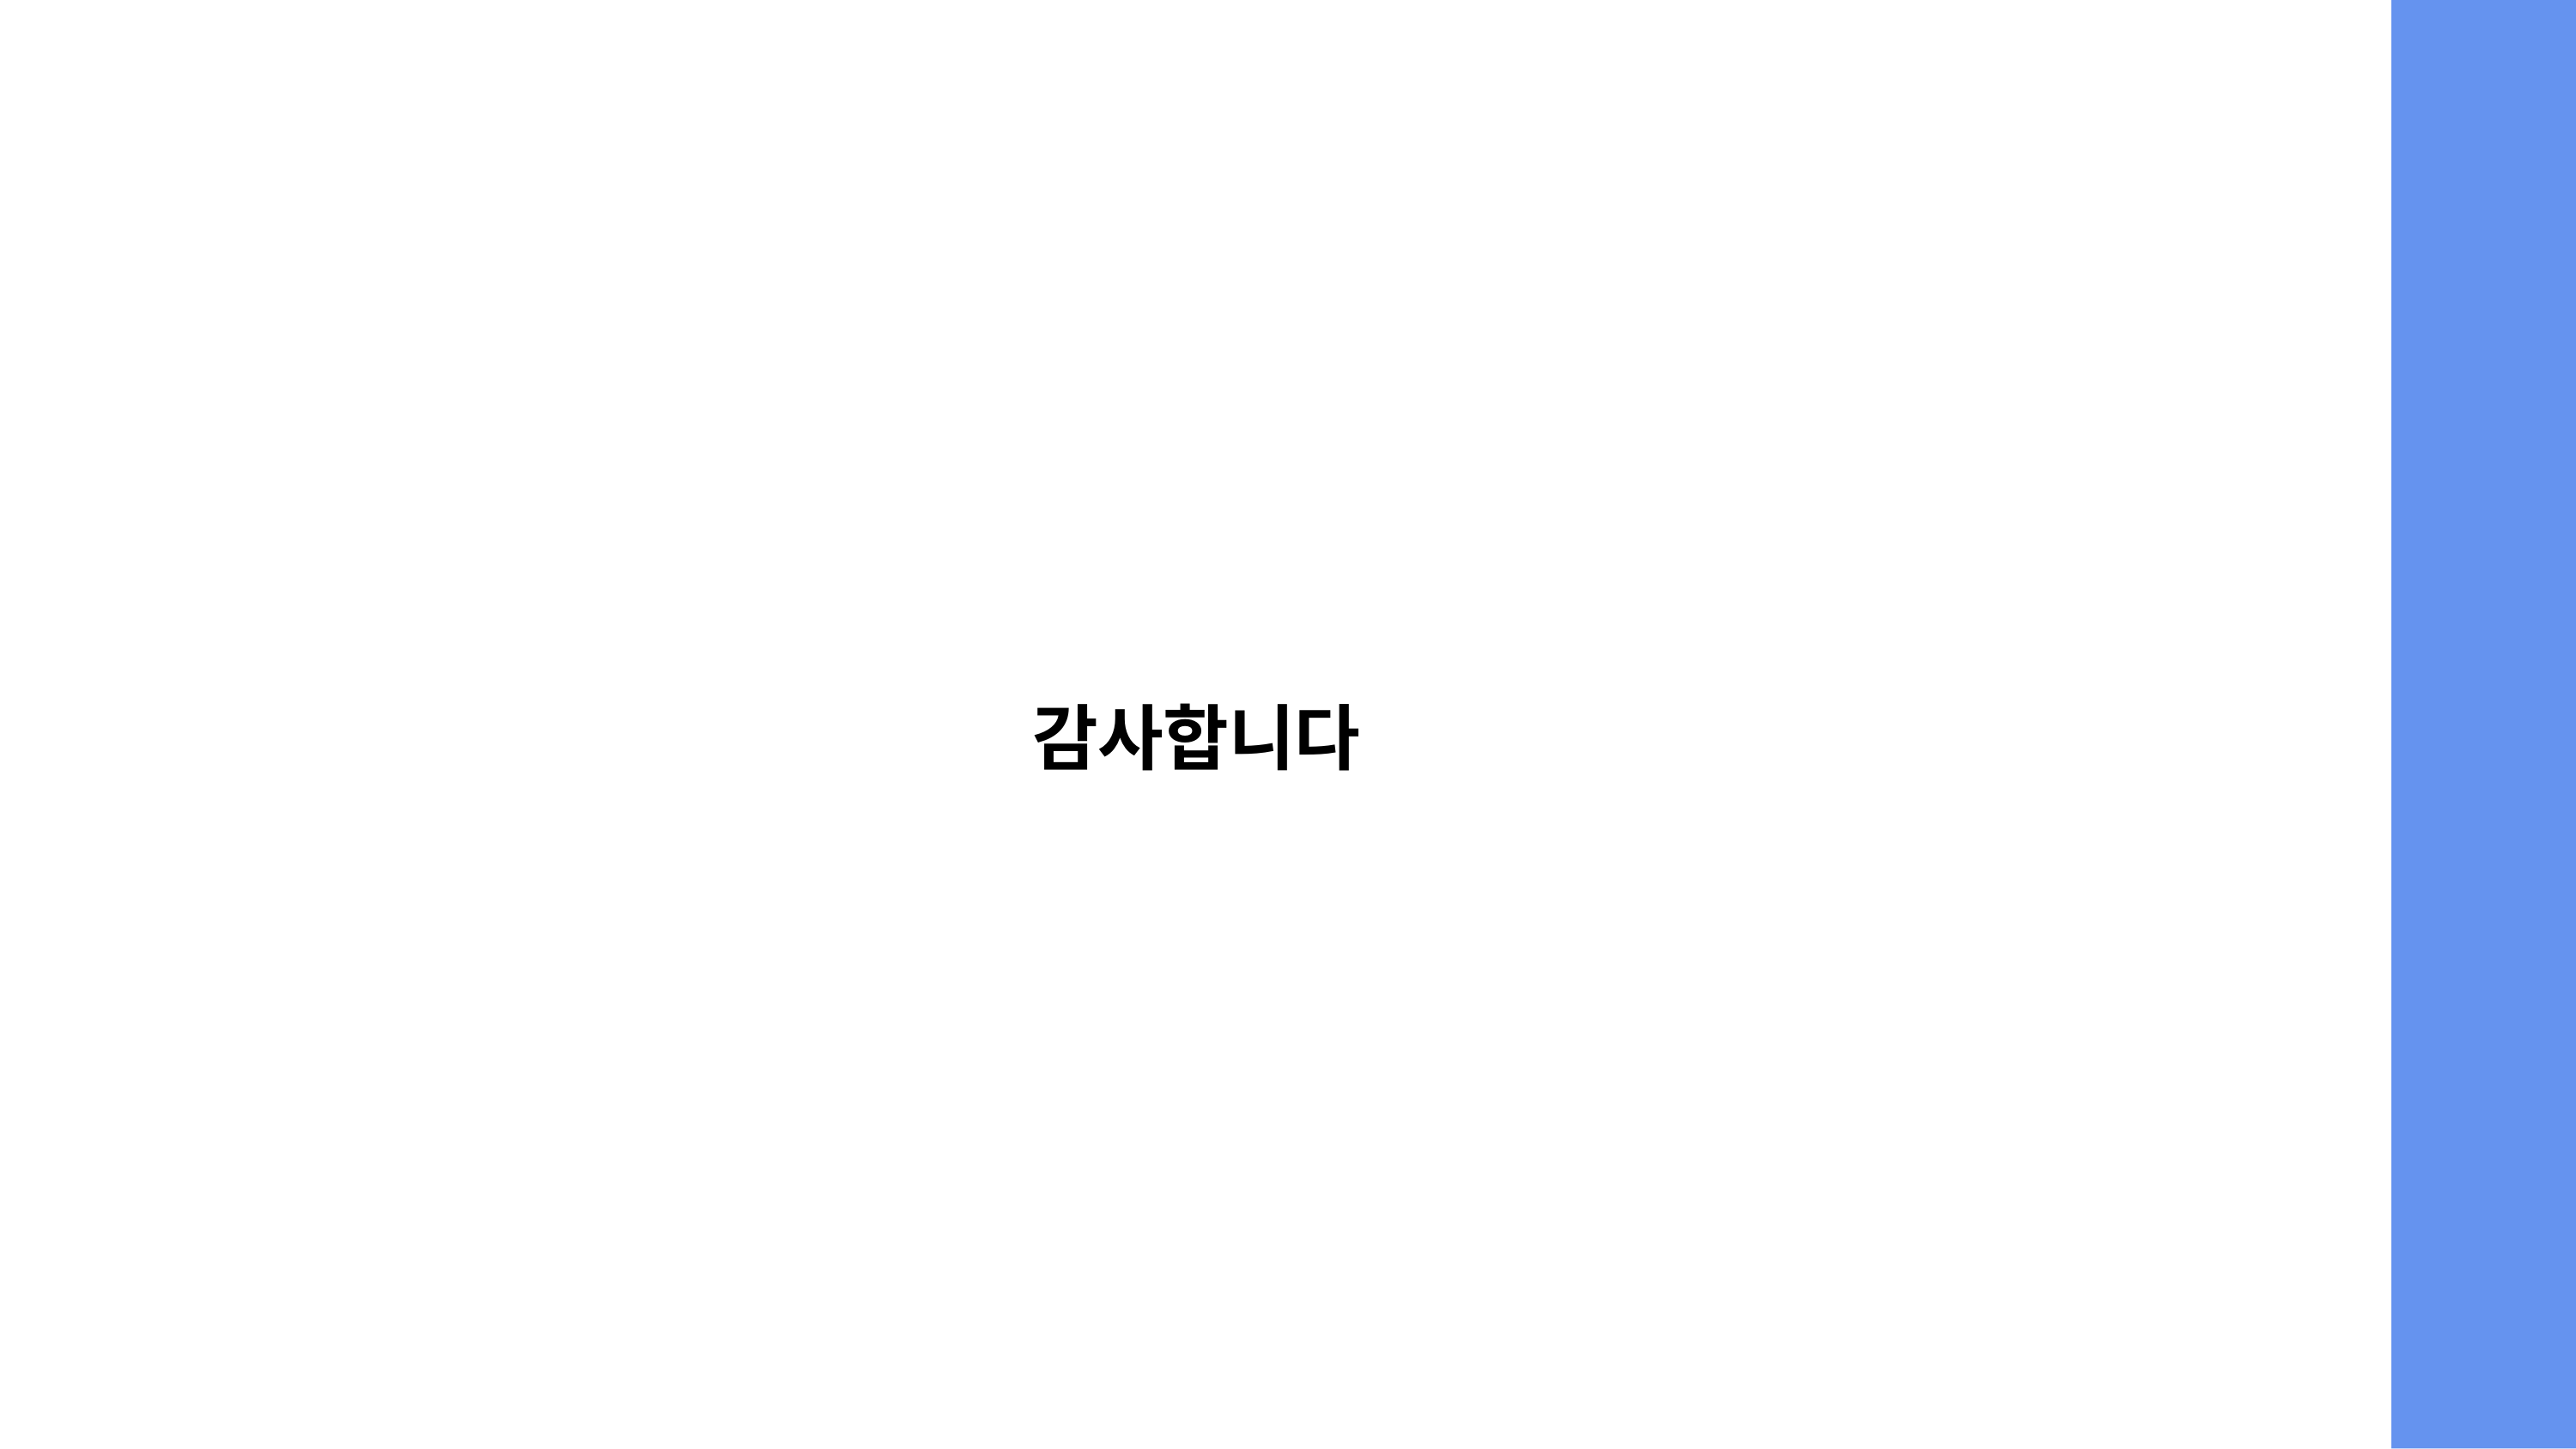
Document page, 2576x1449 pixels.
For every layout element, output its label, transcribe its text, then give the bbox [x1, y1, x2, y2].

text_box 감사합니다 [1019, 686, 1406, 762]
text_box [2390, 0, 2576, 1449]
